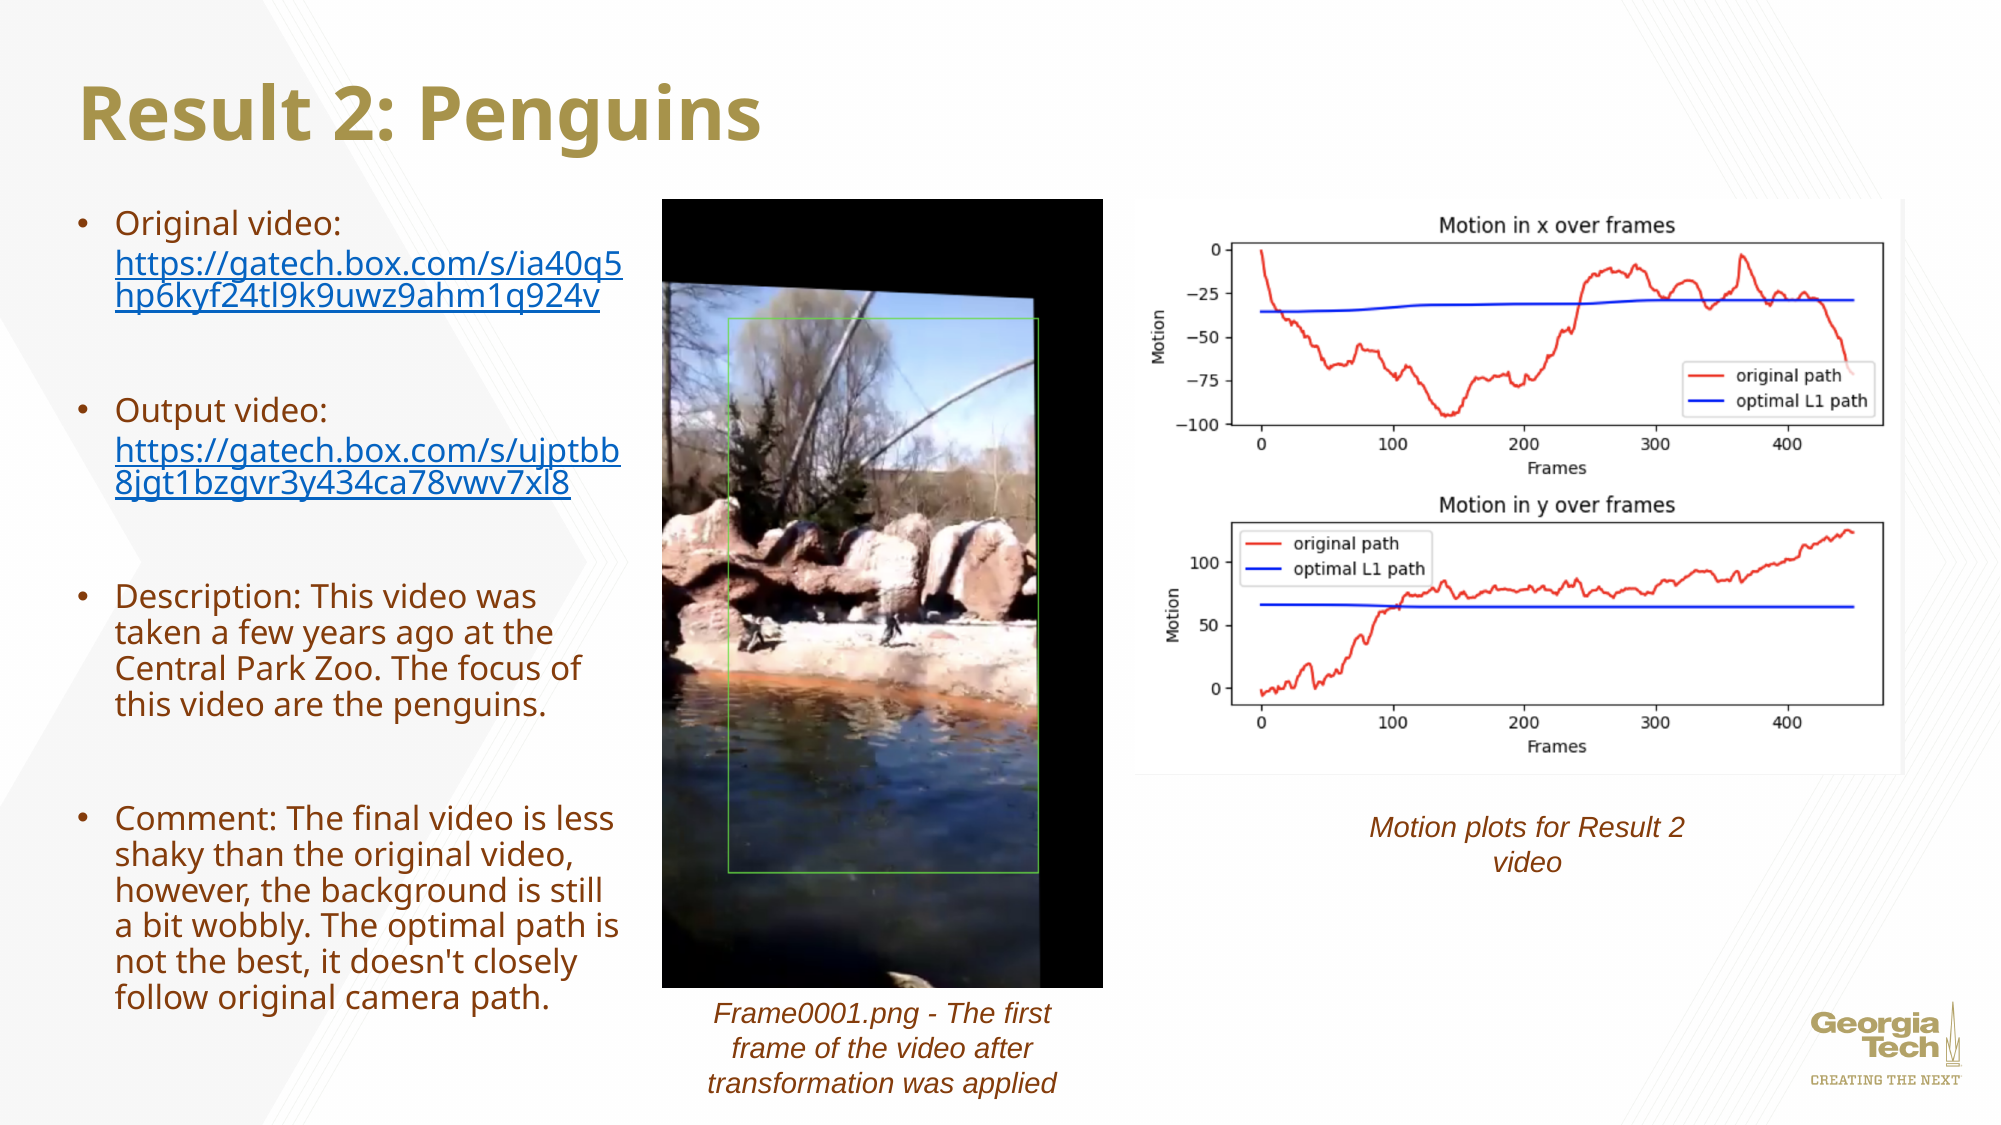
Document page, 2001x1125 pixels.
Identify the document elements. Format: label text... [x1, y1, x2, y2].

text_box Motion plots for Result 2 video [1316, 800, 1739, 886]
picture [0, 0, 2001, 1125]
title Result 2: Penguins [62, 32, 1938, 200]
text_box Frame0001.png - The first frame of the video after transformation was applied [671, 988, 1094, 1108]
text_box Original video: https://gatech.box.com/s/ia40q5hp6kyf24tl9k9uwz9ahm1q924v Output video: https://gatech.box.com/s/ujptbb8jgt1bzgvr3y434ca78vwv7xl8 Description: This video was taken a few years ago at the Central Park Zoo. The focus of this video are the penguins. Comment: The final video is less shaky than the original video, however, the background is still a bit wobbly. The optimal path is not the best, it doesn't closely follow original camera path. [62, 199, 642, 1014]
